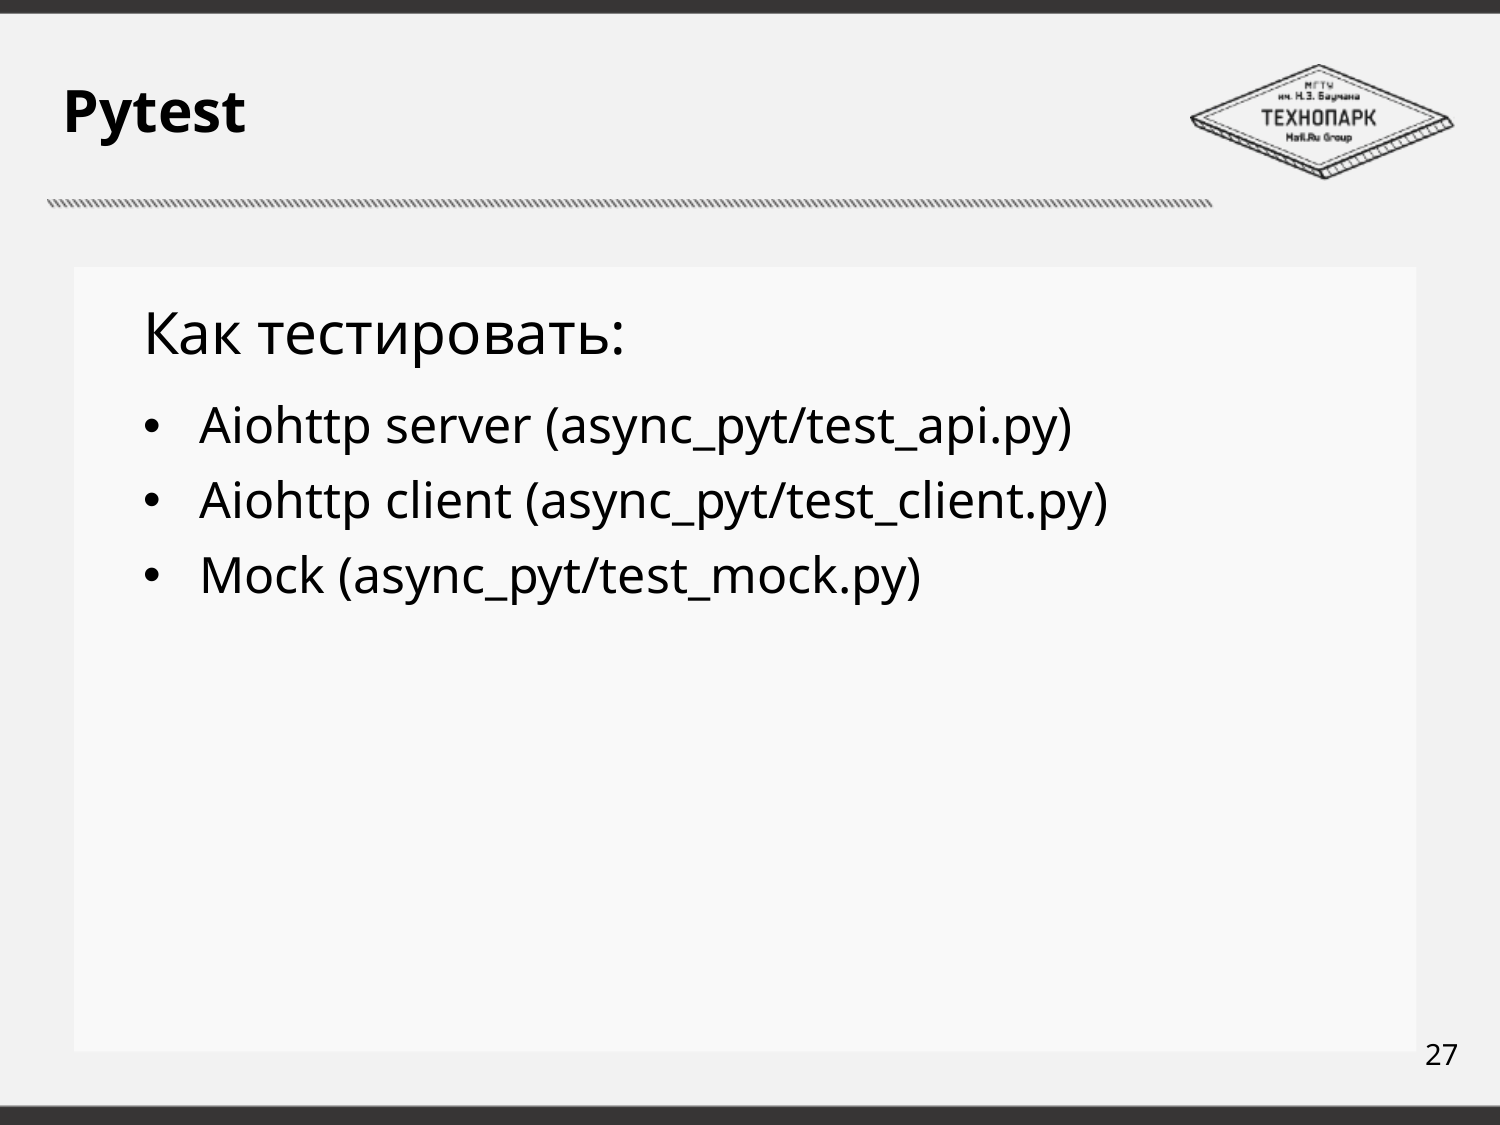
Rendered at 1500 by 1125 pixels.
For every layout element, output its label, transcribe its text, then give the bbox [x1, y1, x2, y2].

title Pytest [47, 42, 1191, 185]
list Aiohttp server (async_pyt/test_api.py) Aiohttp client (async_pyt/test_client.py) Mock (async_pyt/test_mock.py) [128, 426, 1364, 1024]
picture [0, 0, 1500, 1125]
list Как тестировать: [128, 296, 1364, 426]
slide_number 27 [1136, 1025, 1474, 1086]
